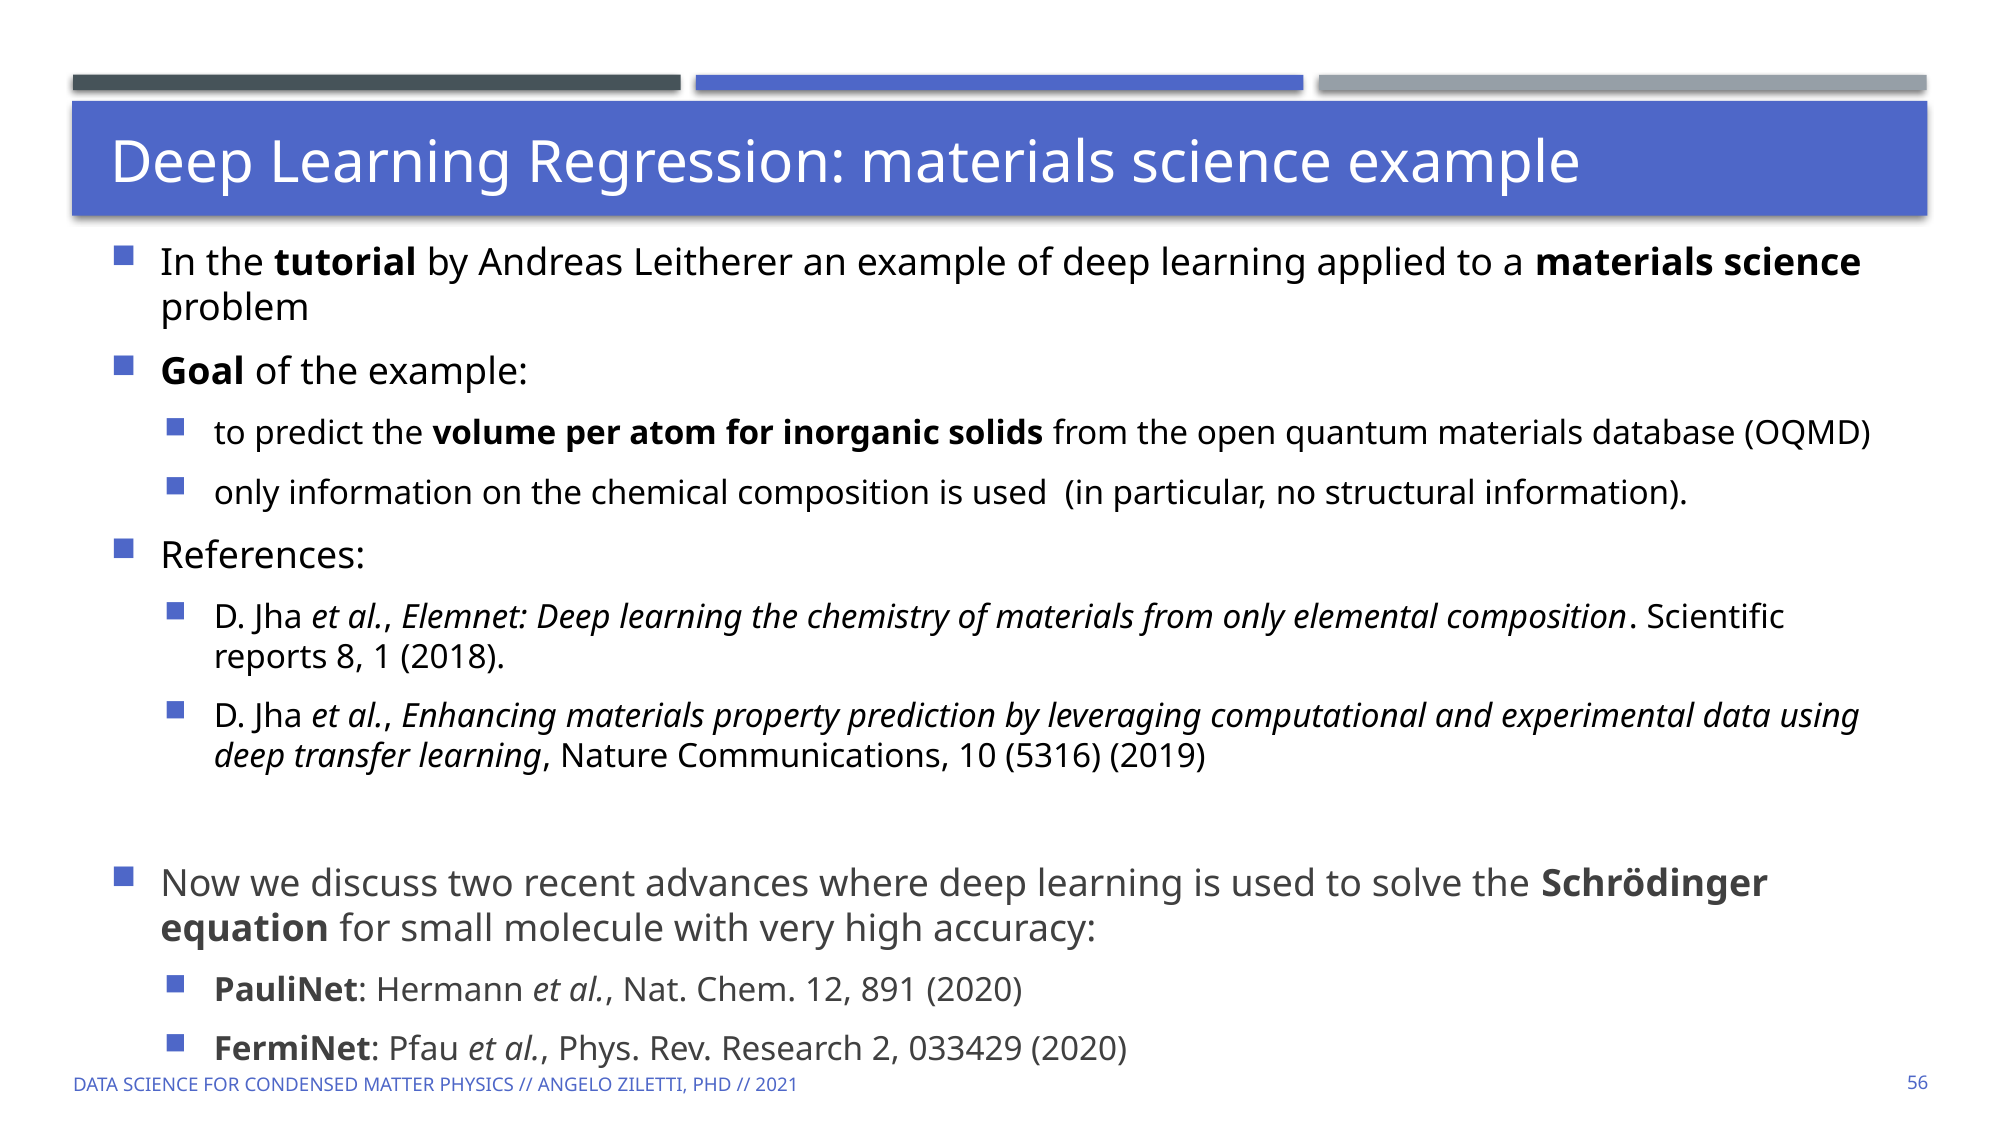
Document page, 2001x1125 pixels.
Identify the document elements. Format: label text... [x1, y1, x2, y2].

footer Data Science for Condensed Matter Physics // Angelo Ziletti, PhD // 2021 [58, 1053, 1177, 1114]
list In the tutorial by Andreas Leitherer an example of deep learning applied to a materials science problem Goal of the example: to predict the volume per atom for inorganic solids from the open quantum materials database (OQMD) only information on the chemical composition is used (in particular, no structural information). References: D. Jha et al., Elemnet: Deep learning the chemistry of materials from only elemental composition. Scientific reports 8, 1 (2018). D. Jha et al., Enhancing materials property prediction by leveraging computational and experimental data using deep transfer learning, Nature Communications, 10 (5316) (2019) Now we discuss two recent advances where deep learning is used to solve the Schrödinger equation for small molecule with very high accuracy: PauliNet: Hermann et al., Nat. Chem. 12, 891 (2020) FermiNet: Pfau et al., Phys. Rev. Research 2, 033429 (2020) [95, 230, 1905, 1024]
slide_number 56 [1770, 1053, 1944, 1114]
title Deep Learning Regression: materials science example [95, 115, 1905, 203]
